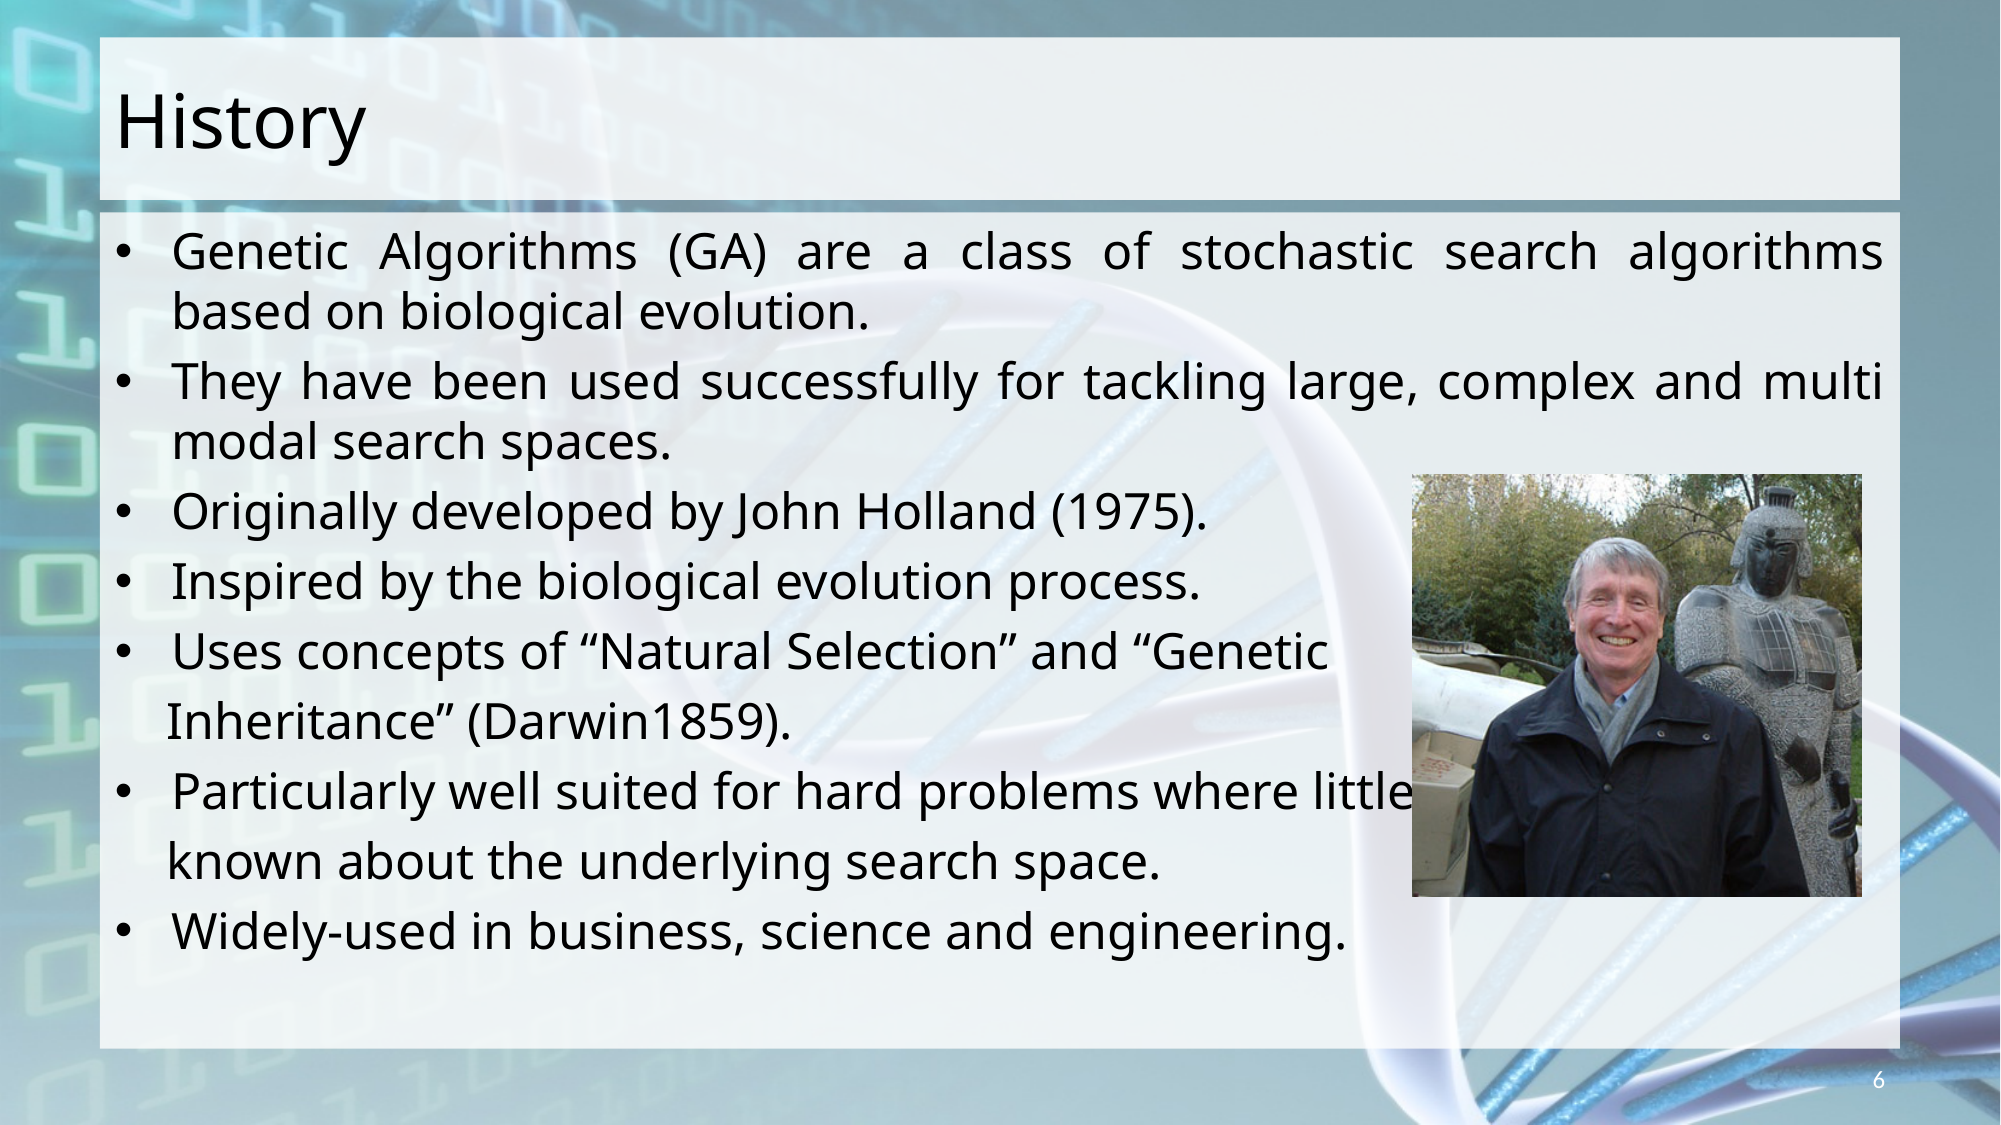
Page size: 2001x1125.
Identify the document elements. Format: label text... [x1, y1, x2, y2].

picture [0, 0, 2001, 1125]
list Genetic Algorithms (GA) are a class of stochastic search algorithms based on biological evolution. They have been used successfully for tackling large, complex and multi modal search spaces. Originally developed by John Holland (1975). Inspired by the biological evolution process. Uses concepts of “Natural Selection” and “Genetic Inheritance” (Darwin1859). Particularly well suited for hard problems where little is known about the underlying search space. Widely-used in business, science and engineering. [99, 212, 1900, 1049]
title History [99, 37, 1900, 200]
slide_number 6 [1433, 1048, 1900, 1109]
